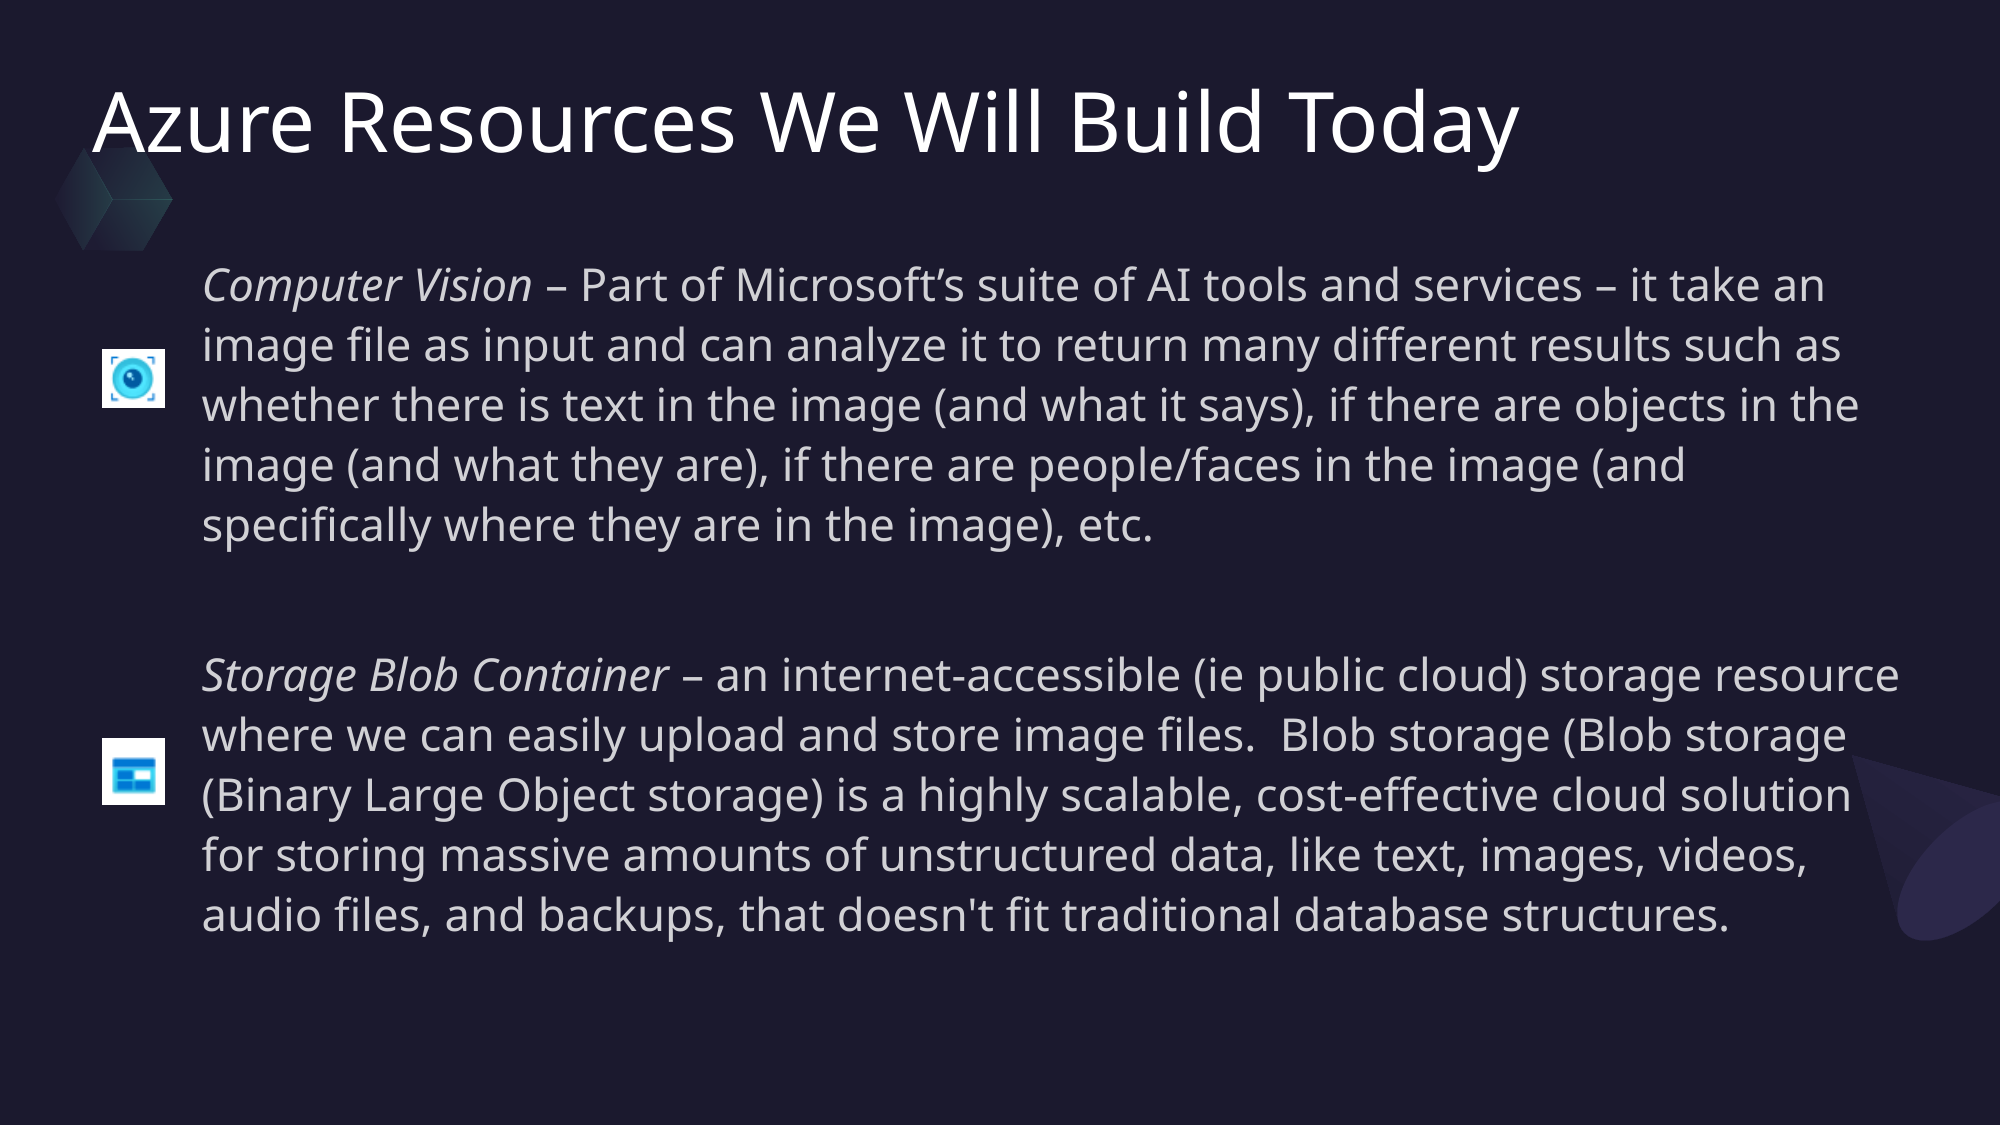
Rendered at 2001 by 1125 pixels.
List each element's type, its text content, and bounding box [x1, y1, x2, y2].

list Computer Vision – Part of Microsoft’s suite of AI tools and services – it take an image file as input and can analyze it to return many different results such as whether there is text in the image (and what it says), if there are objects in the image (and what they are), if there are people/faces in the image (and specifically where they are in the image), etc. Storage Blob Container – an internet-accessible (ie public cloud) storage resource where we can easily upload and store image files. Blob storage (Blob storage (Binary Large Object storage) is a highly scalable, cost-effective cloud solution for storing massive amounts of unstructured data, like text, images, videos, audio files, and backups, that doesn't fit traditional database structures. [201, 250, 1910, 968]
picture [102, 738, 165, 805]
picture [102, 349, 165, 408]
title Azure Resources We Will Build Today [92, 77, 1910, 171]
